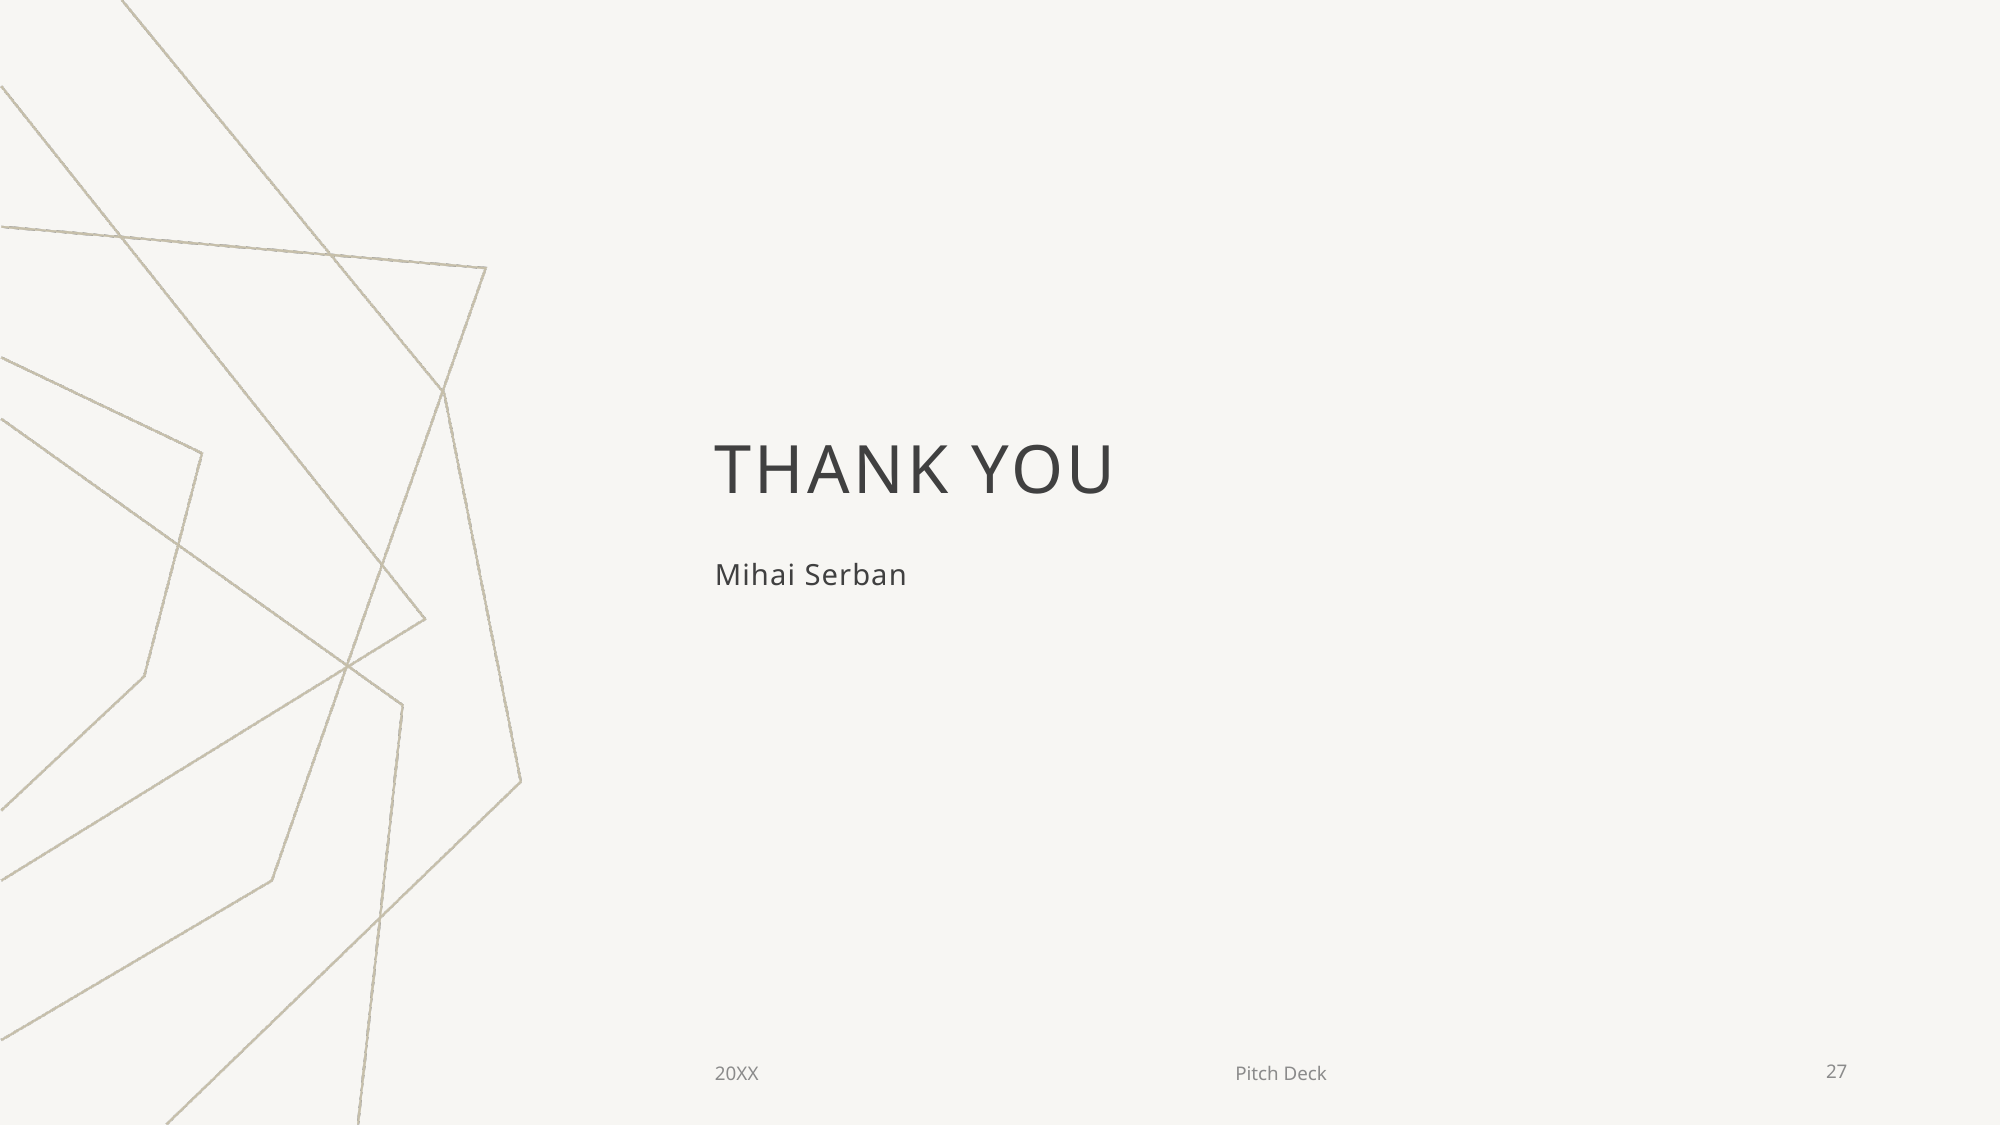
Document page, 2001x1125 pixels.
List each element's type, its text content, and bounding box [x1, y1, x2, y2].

slide_number 20XX [699, 1042, 992, 1103]
footer Pitch Deck [1062, 1042, 1500, 1103]
picture [0, 0, 522, 1125]
subtitle Mihai Serban​ [699, 531, 1386, 860]
slide_number 27 [1571, 1042, 1863, 1103]
title THANK YOU [699, 265, 1386, 516]
